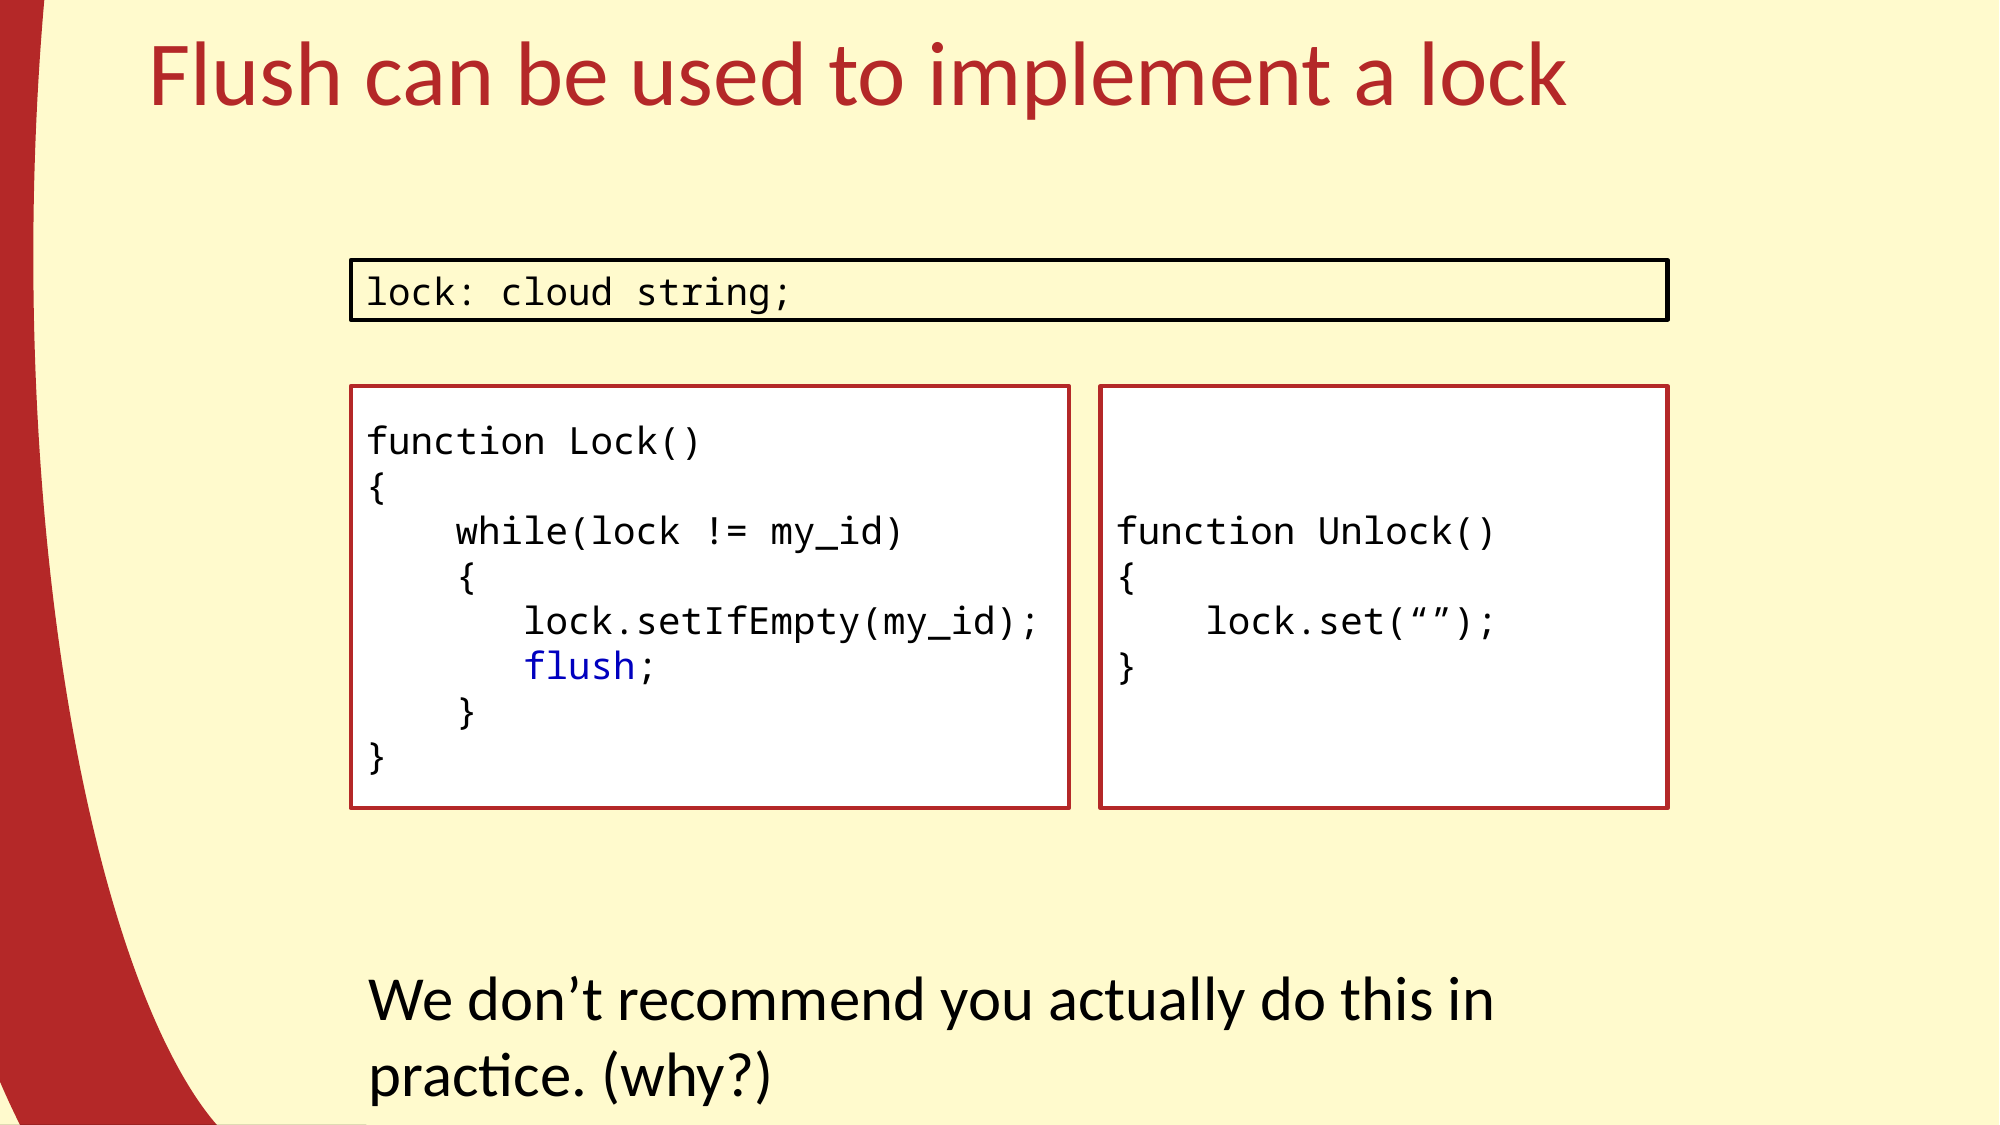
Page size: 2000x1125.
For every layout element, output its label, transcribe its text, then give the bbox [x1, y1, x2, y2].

title Flush can be used to implement a lock [133, 0, 1933, 163]
text_box function Lock() { while(lock != my_id) { lock.setIfEmpty(my_id); flush; } } [349, 384, 1071, 810]
list We don’t recommend you actually do this in practice. (why?) [353, 248, 1704, 1124]
text_box function Unlock() { lock.set(“”); } [1098, 384, 1670, 810]
text_box lock: cloud string; [349, 258, 1670, 322]
